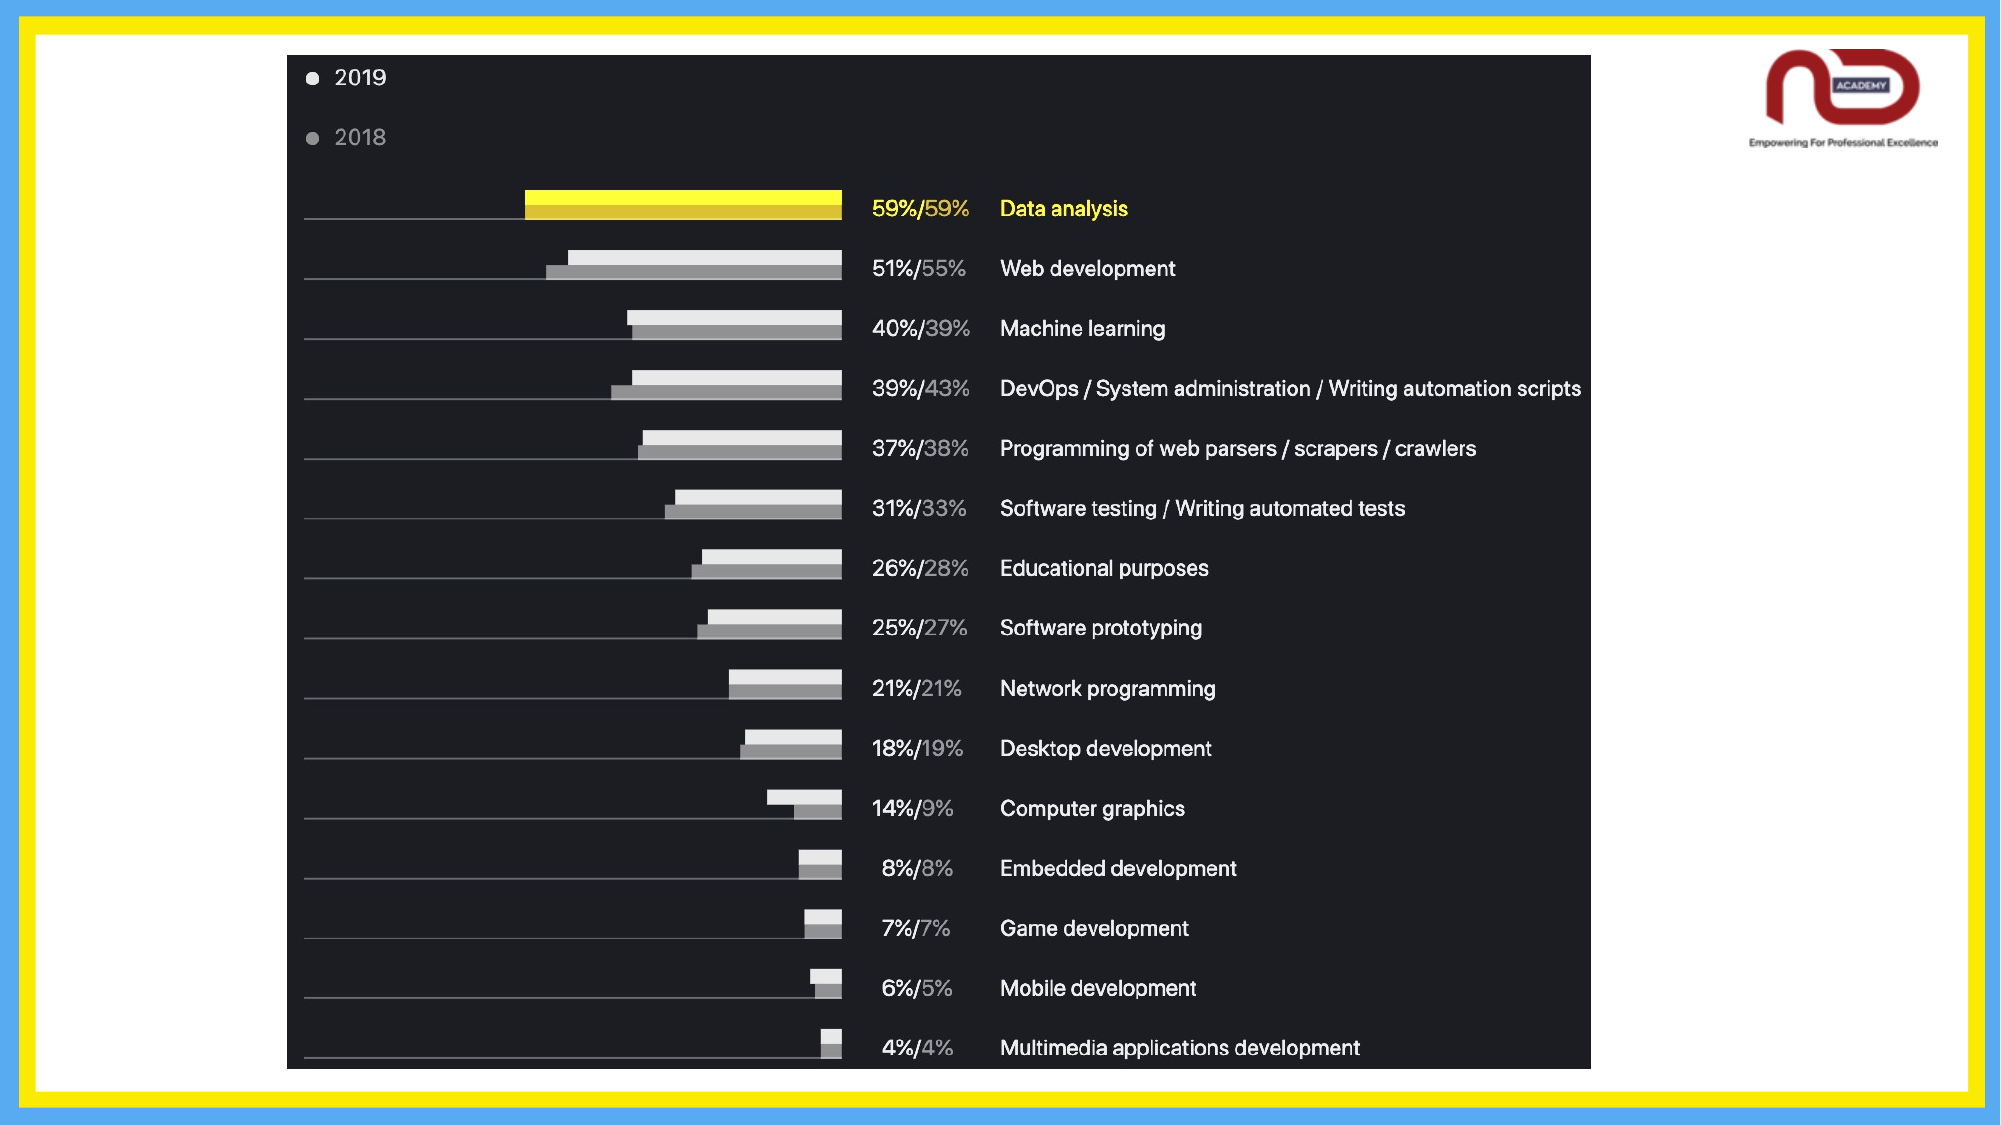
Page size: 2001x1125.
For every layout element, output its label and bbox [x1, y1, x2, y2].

picture [286, 55, 1591, 1069]
picture [1749, 49, 1938, 148]
